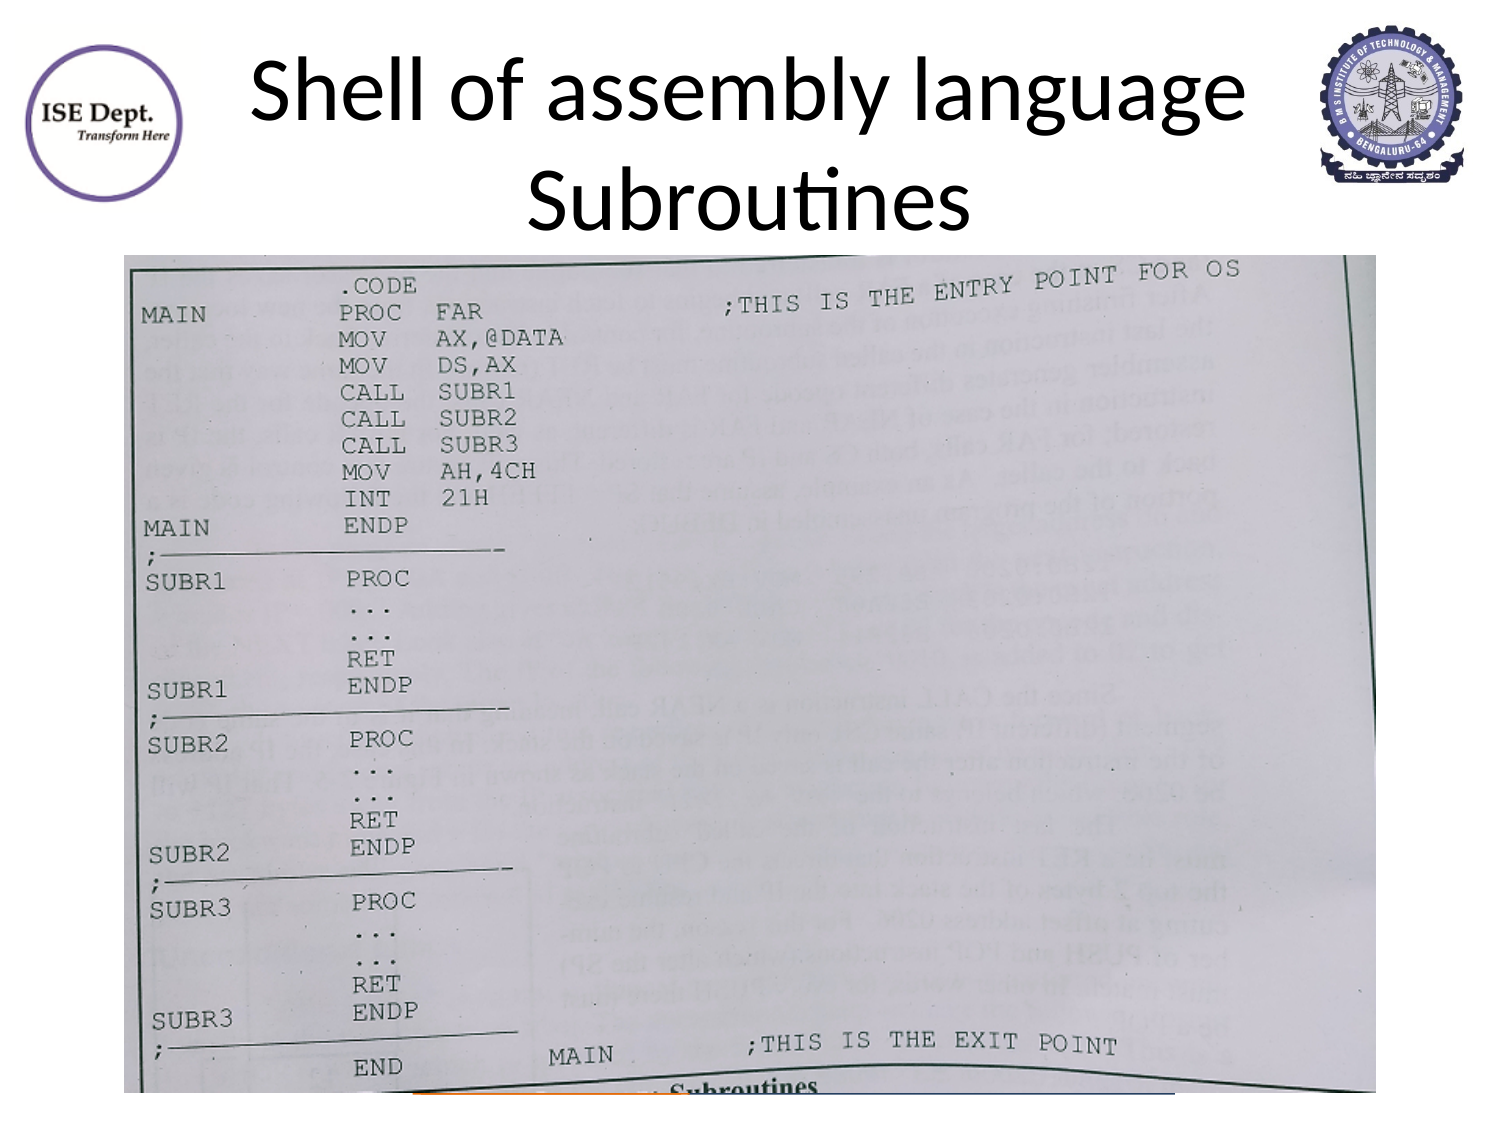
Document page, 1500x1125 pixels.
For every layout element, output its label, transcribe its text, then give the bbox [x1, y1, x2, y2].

picture [15, 24, 201, 213]
picture [123, 255, 1376, 1094]
title Shell of assembly language Subroutines [75, 45, 1425, 233]
picture [1287, 0, 1500, 213]
